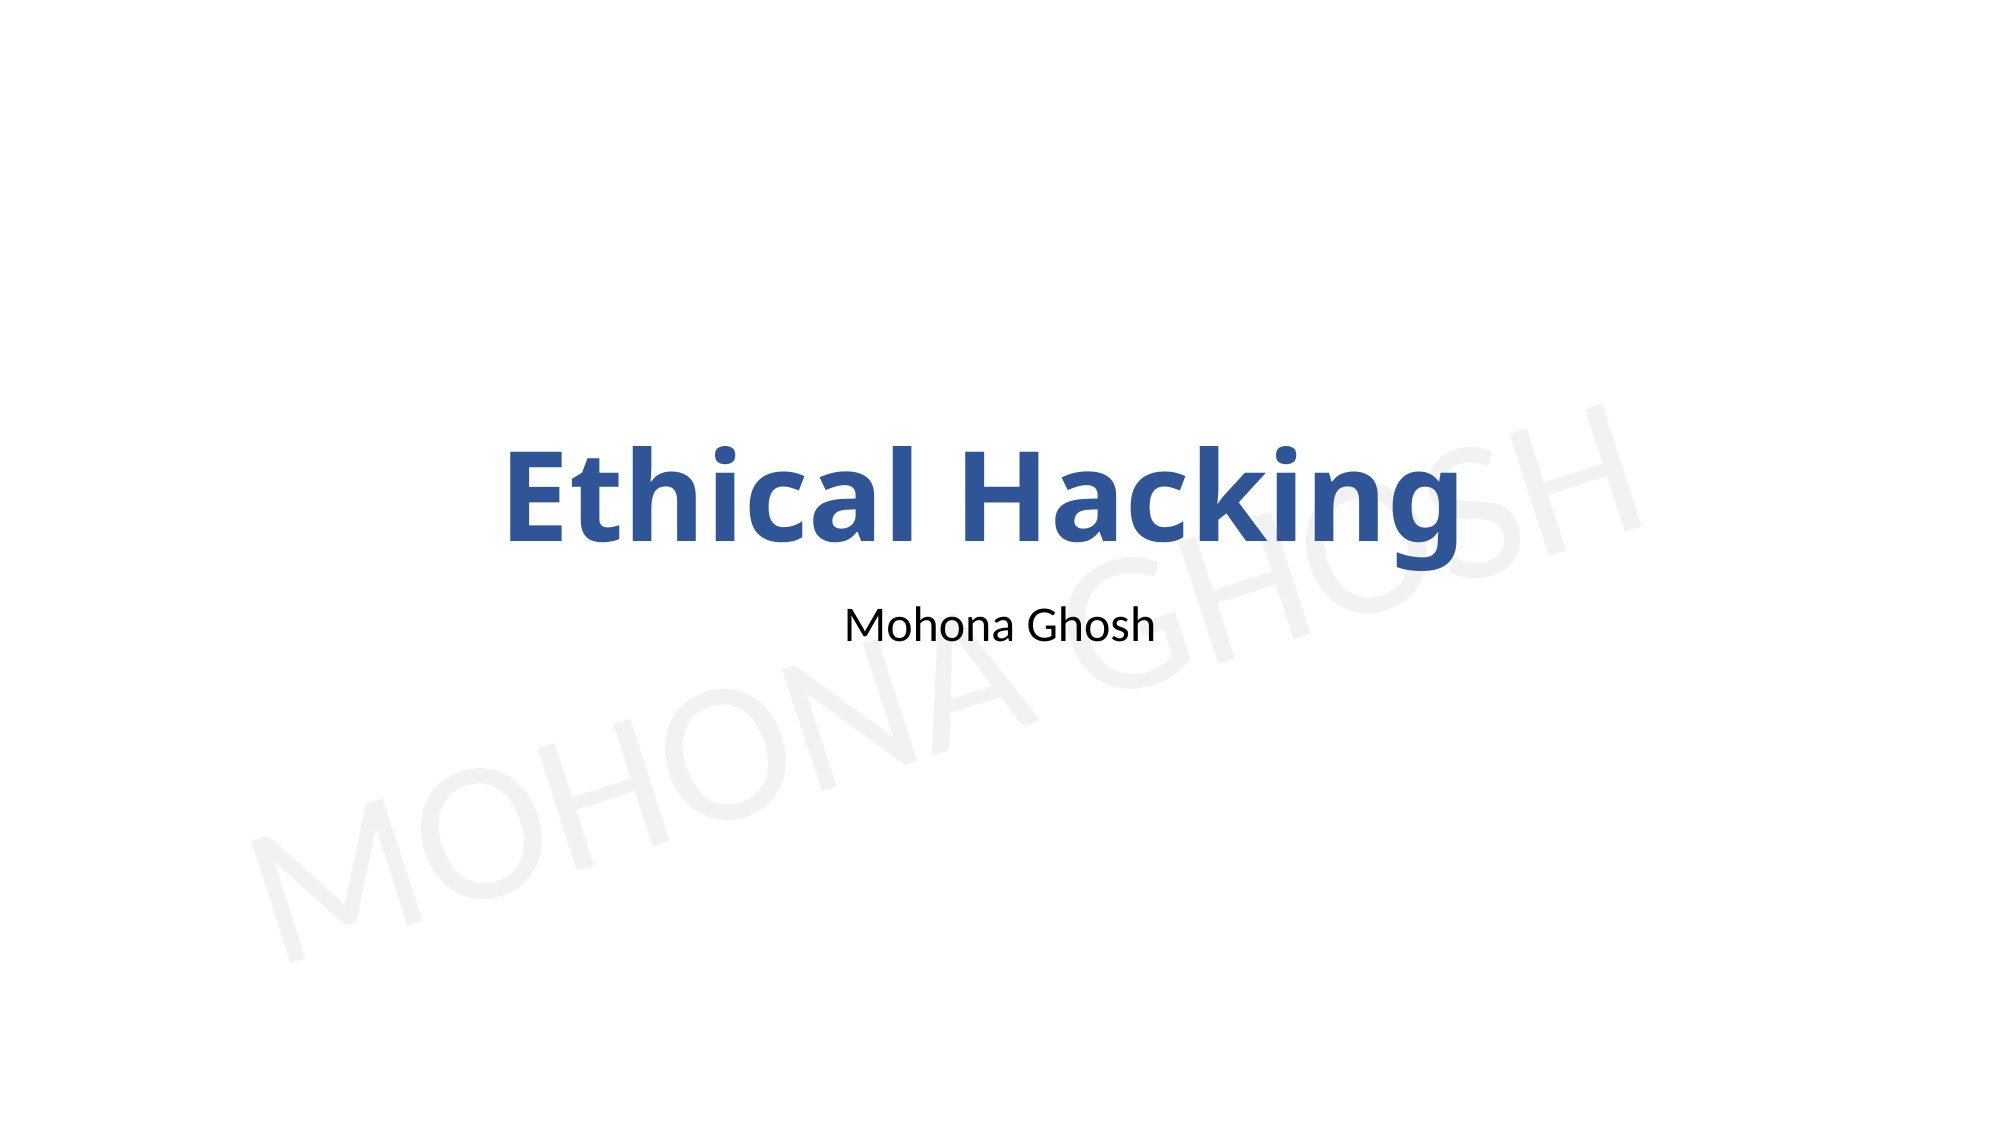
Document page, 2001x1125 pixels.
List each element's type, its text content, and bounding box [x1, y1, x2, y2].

subtitle Mohona Ghosh [249, 590, 1750, 863]
title Ethical Hacking [249, 184, 1750, 576]
